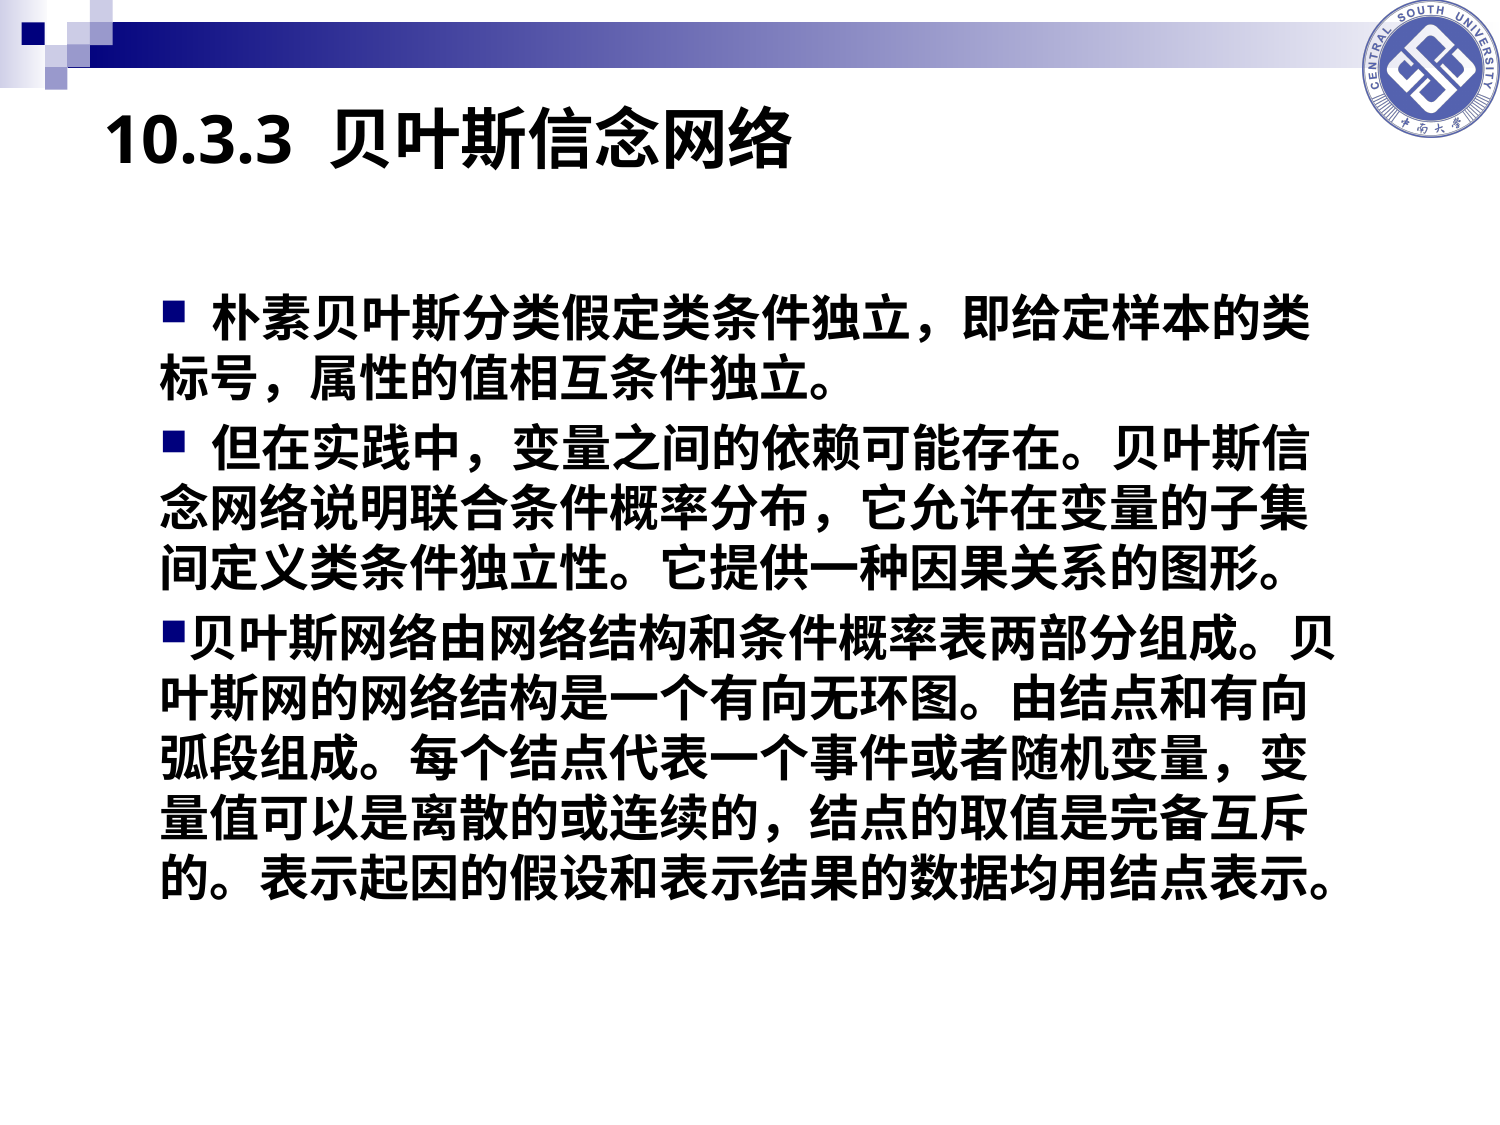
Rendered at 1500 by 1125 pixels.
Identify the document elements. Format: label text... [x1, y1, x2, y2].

text_box 10.3.3 贝叶斯信念网络 [88, 89, 910, 185]
list 朴素贝叶斯分类假定类条件独立，即给定样本的类标号，属性的值相互条件独立。 但在实践中，变量之间的依赖可能存在。贝叶斯信念网络说明联合条件概率分布，它允许在变量的子集间定义类条件独立性。它提供一种因果关系的图形。 贝叶斯网络由网络结构和条件概率表两部分组成。贝叶斯网的网络结构是一个有向无环图。由结点和有向弧段组成。每个结点代表一个事件或者随机变量，变量值可以是离散的或连续的，结点的取值是完备互斥的。表示起因的假设和表示结果的数据均用结点表示。 [88, 278, 1364, 951]
picture [1362, 0, 1500, 138]
